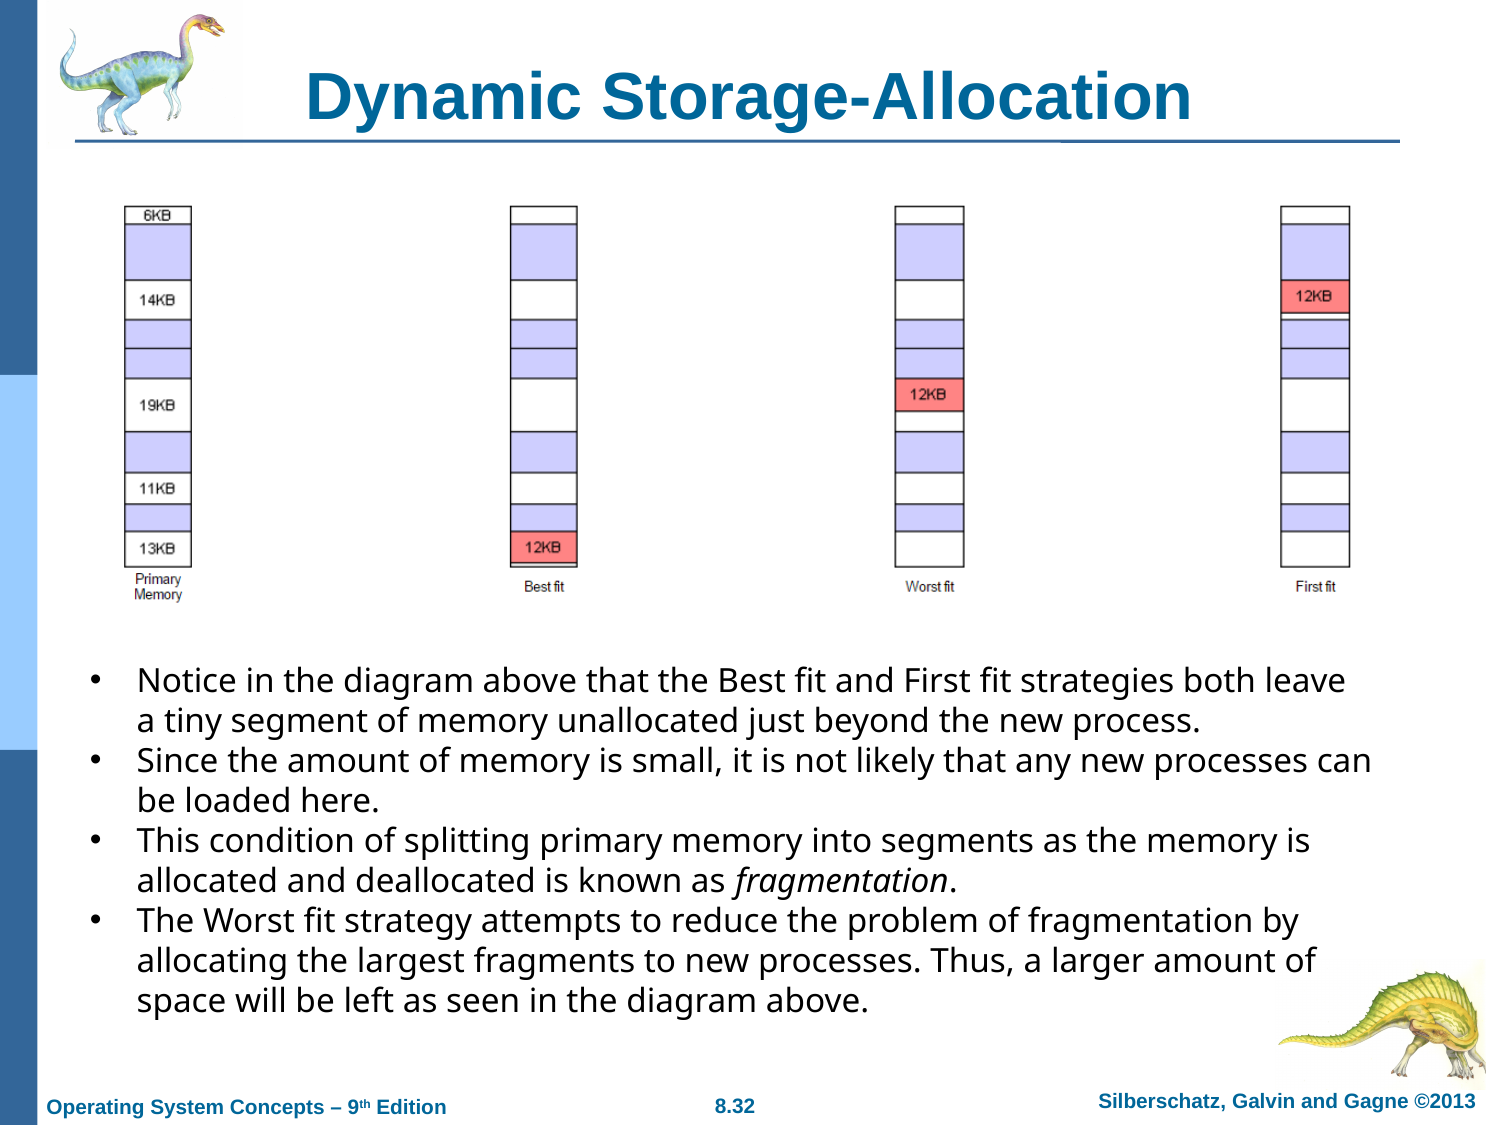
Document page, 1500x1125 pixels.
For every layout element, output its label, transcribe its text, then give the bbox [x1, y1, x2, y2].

picture [63, 185, 1442, 608]
text_box Notice in the diagram above that the Best fit and First fit strategies both leave a tiny segment of memory unallocated just beyond the new process. Since the amount of memory is small, it is not likely that any new processes can be loaded here. This condition of splitting primary memory into segments as the memory is allocated and deallocated is known as fragmentation. The Worst fit strategy attempts to reduce the problem of fragmentation by allocating the largest fragments to new processes. Thus, a larger amount of space will be left as seen in the diagram above. [74, 652, 1390, 1027]
picture [46, 0, 243, 149]
picture [1275, 959, 1486, 1090]
title Dynamic Storage-Allocation [75, 45, 1425, 141]
